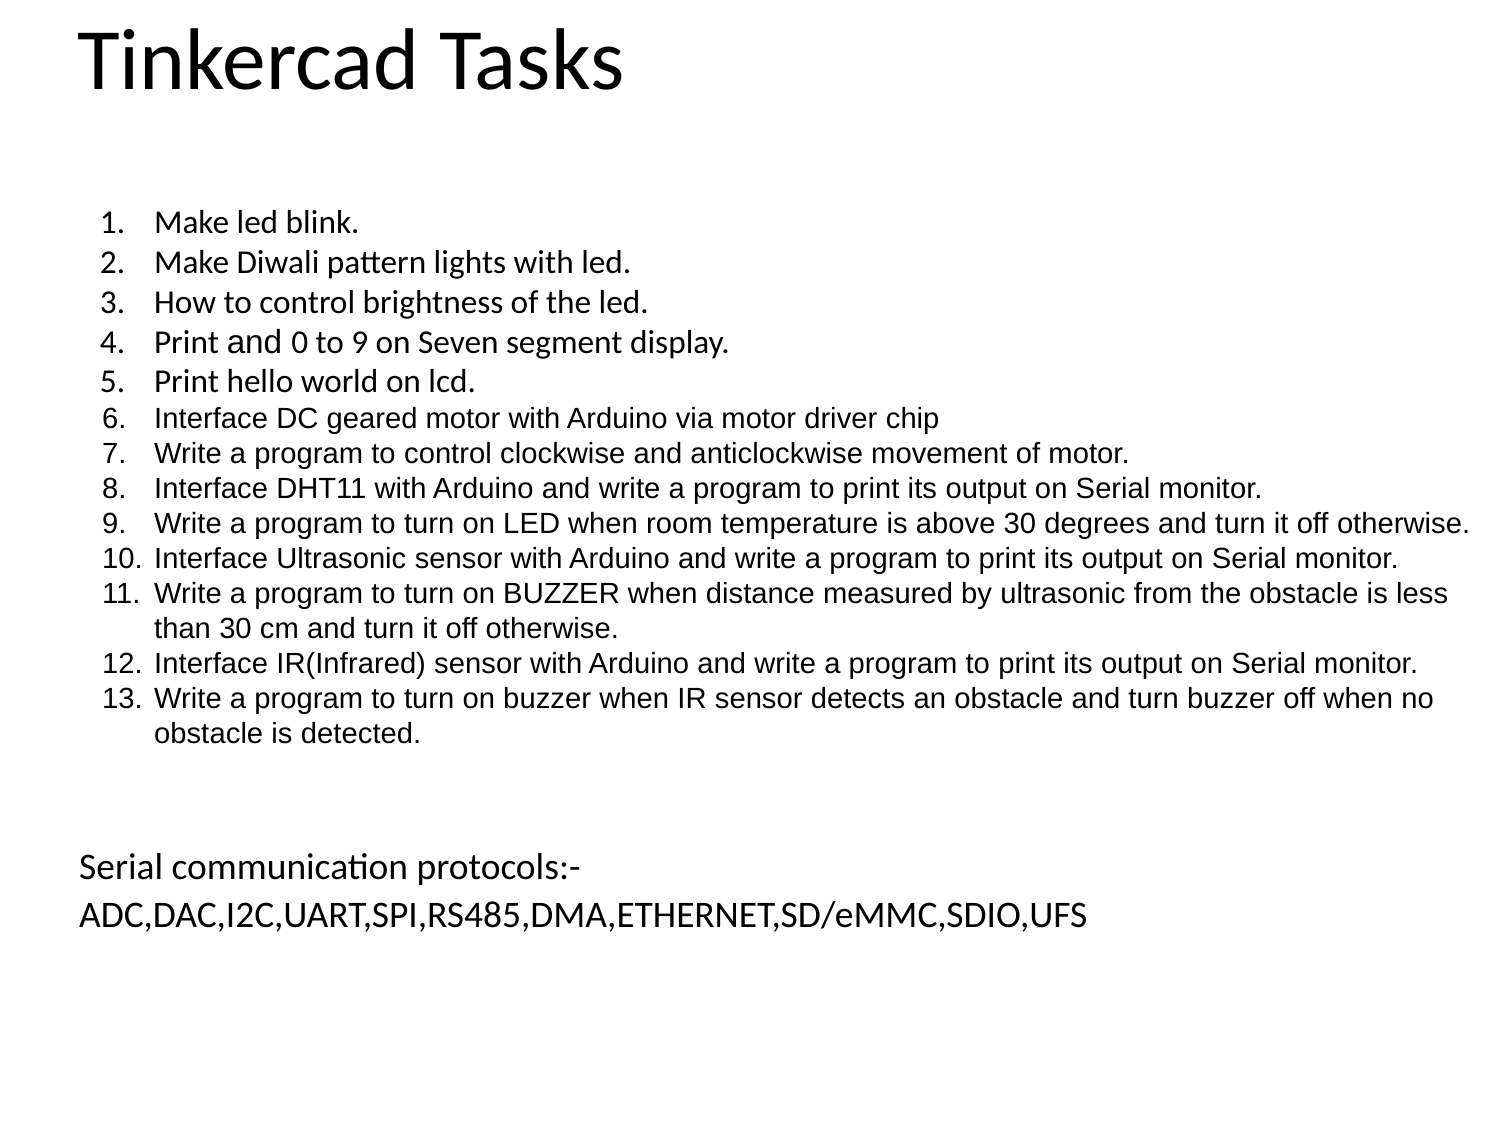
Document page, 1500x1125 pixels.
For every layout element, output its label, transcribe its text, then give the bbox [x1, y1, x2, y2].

title Tinkercad Tasks [77, 1, 1417, 190]
list Make led blink. Make Diwali pattern lights with led. How to control brightness of the led. Print and 0 to 9 on Seven segment display. Print hello world on lcd. Interface DC geared motor with Arduino via motor driver chip Write a program to control clockwise and anticlockwise movement of motor. Interface DHT11 with Arduino and write a program to print its output on Serial monitor. Write a program to turn on LED when room temperature is above 30 degrees and turn it off otherwise. Interface Ultrasonic sensor with Arduino and write a program to print its output on Serial monitor. Write a program to turn on BUZZER when distance measured by ultrasonic from the obstacle is less than 30 cm and turn it off otherwise. Interface IR(Infrared) sensor with Arduino and write a program to print its output on Serial monitor. Write a program to turn on buzzer when IR sensor detects an obstacle and turn buzzer off when no obstacle is detected. Serial communication protocols:- ADC,DAC,I2C,UART,SPI,RS485,DMA,ETHERNET,SD/eMMC,SDIO,UFS [79, 200, 1500, 991]
